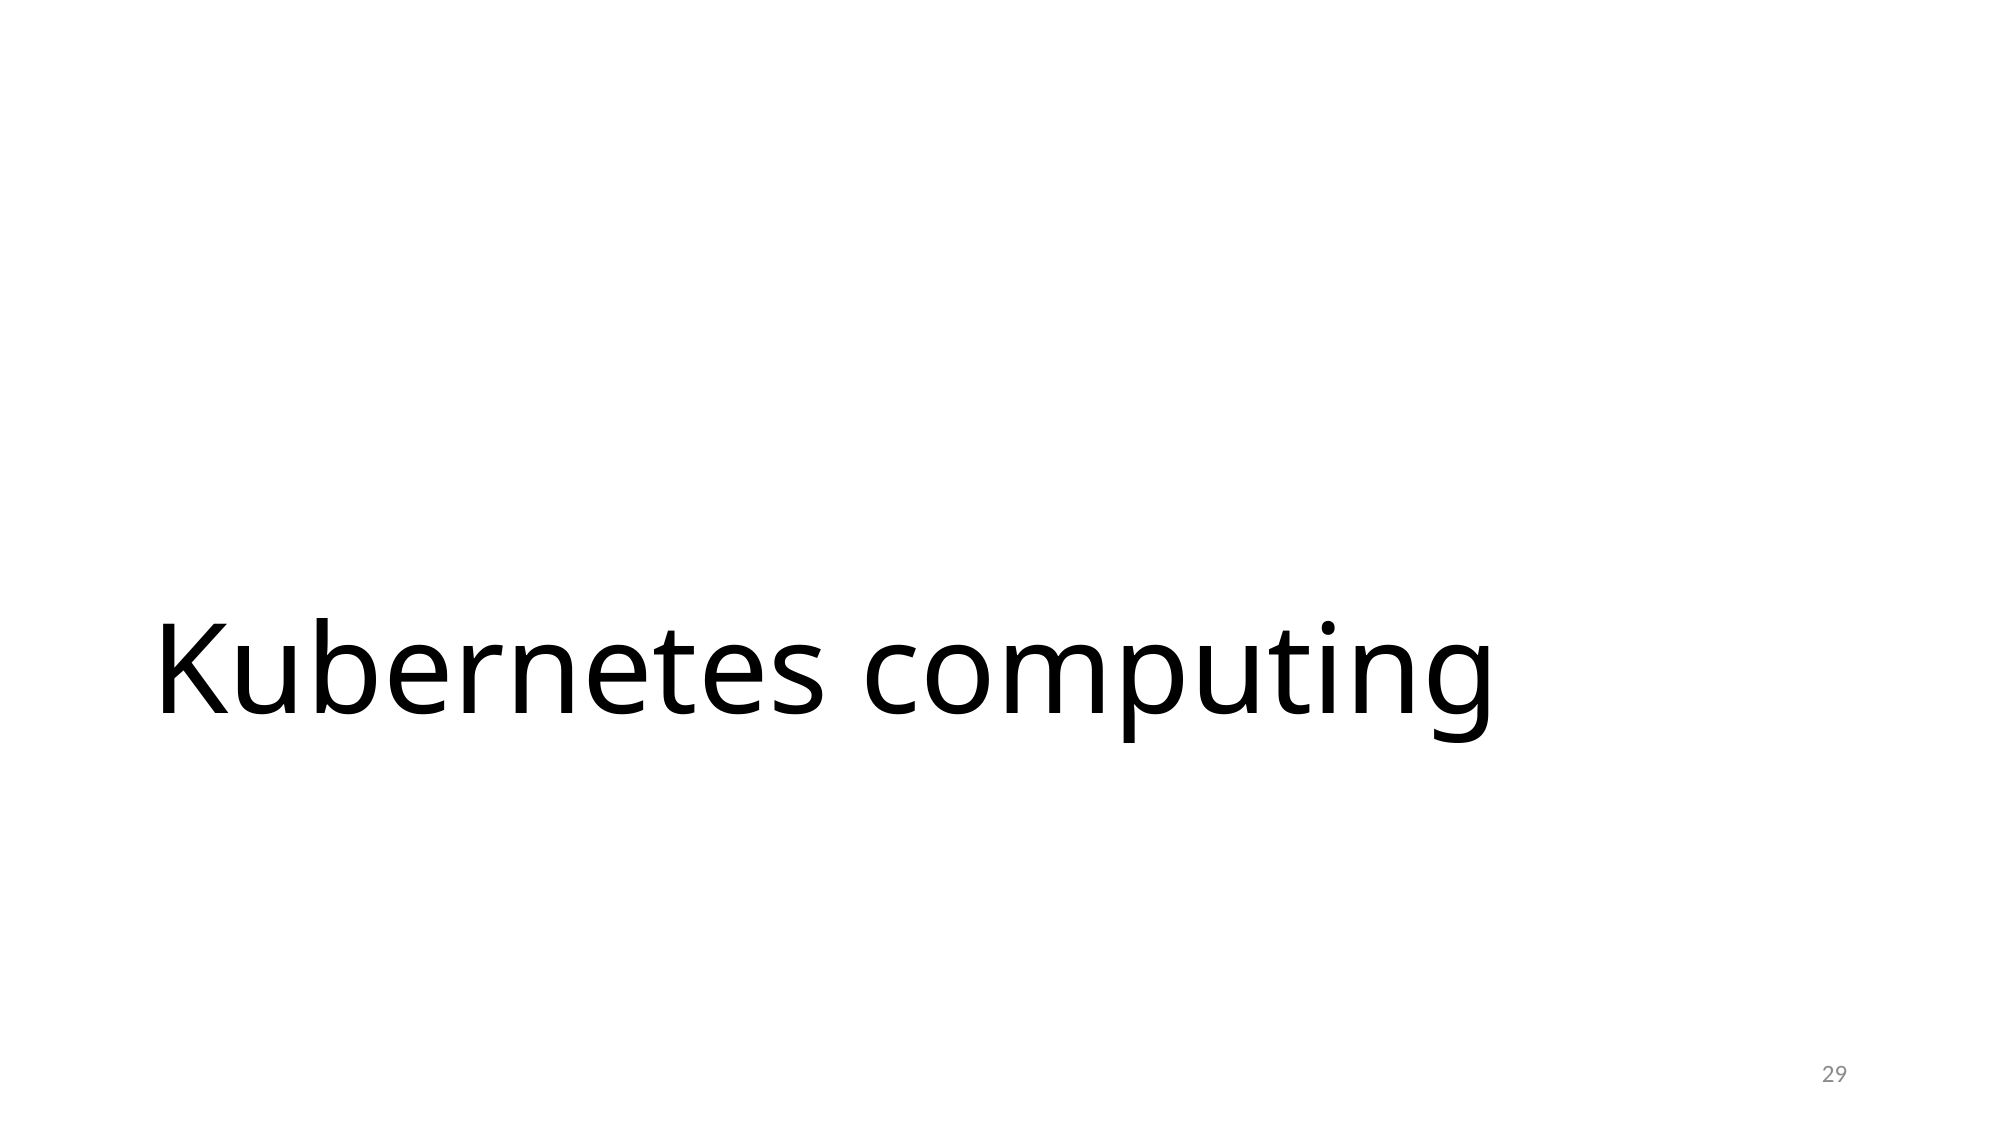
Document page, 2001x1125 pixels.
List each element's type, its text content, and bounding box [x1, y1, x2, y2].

slide_number 29 [1412, 1042, 1863, 1103]
title Kubernetes computing [136, 280, 1862, 749]
